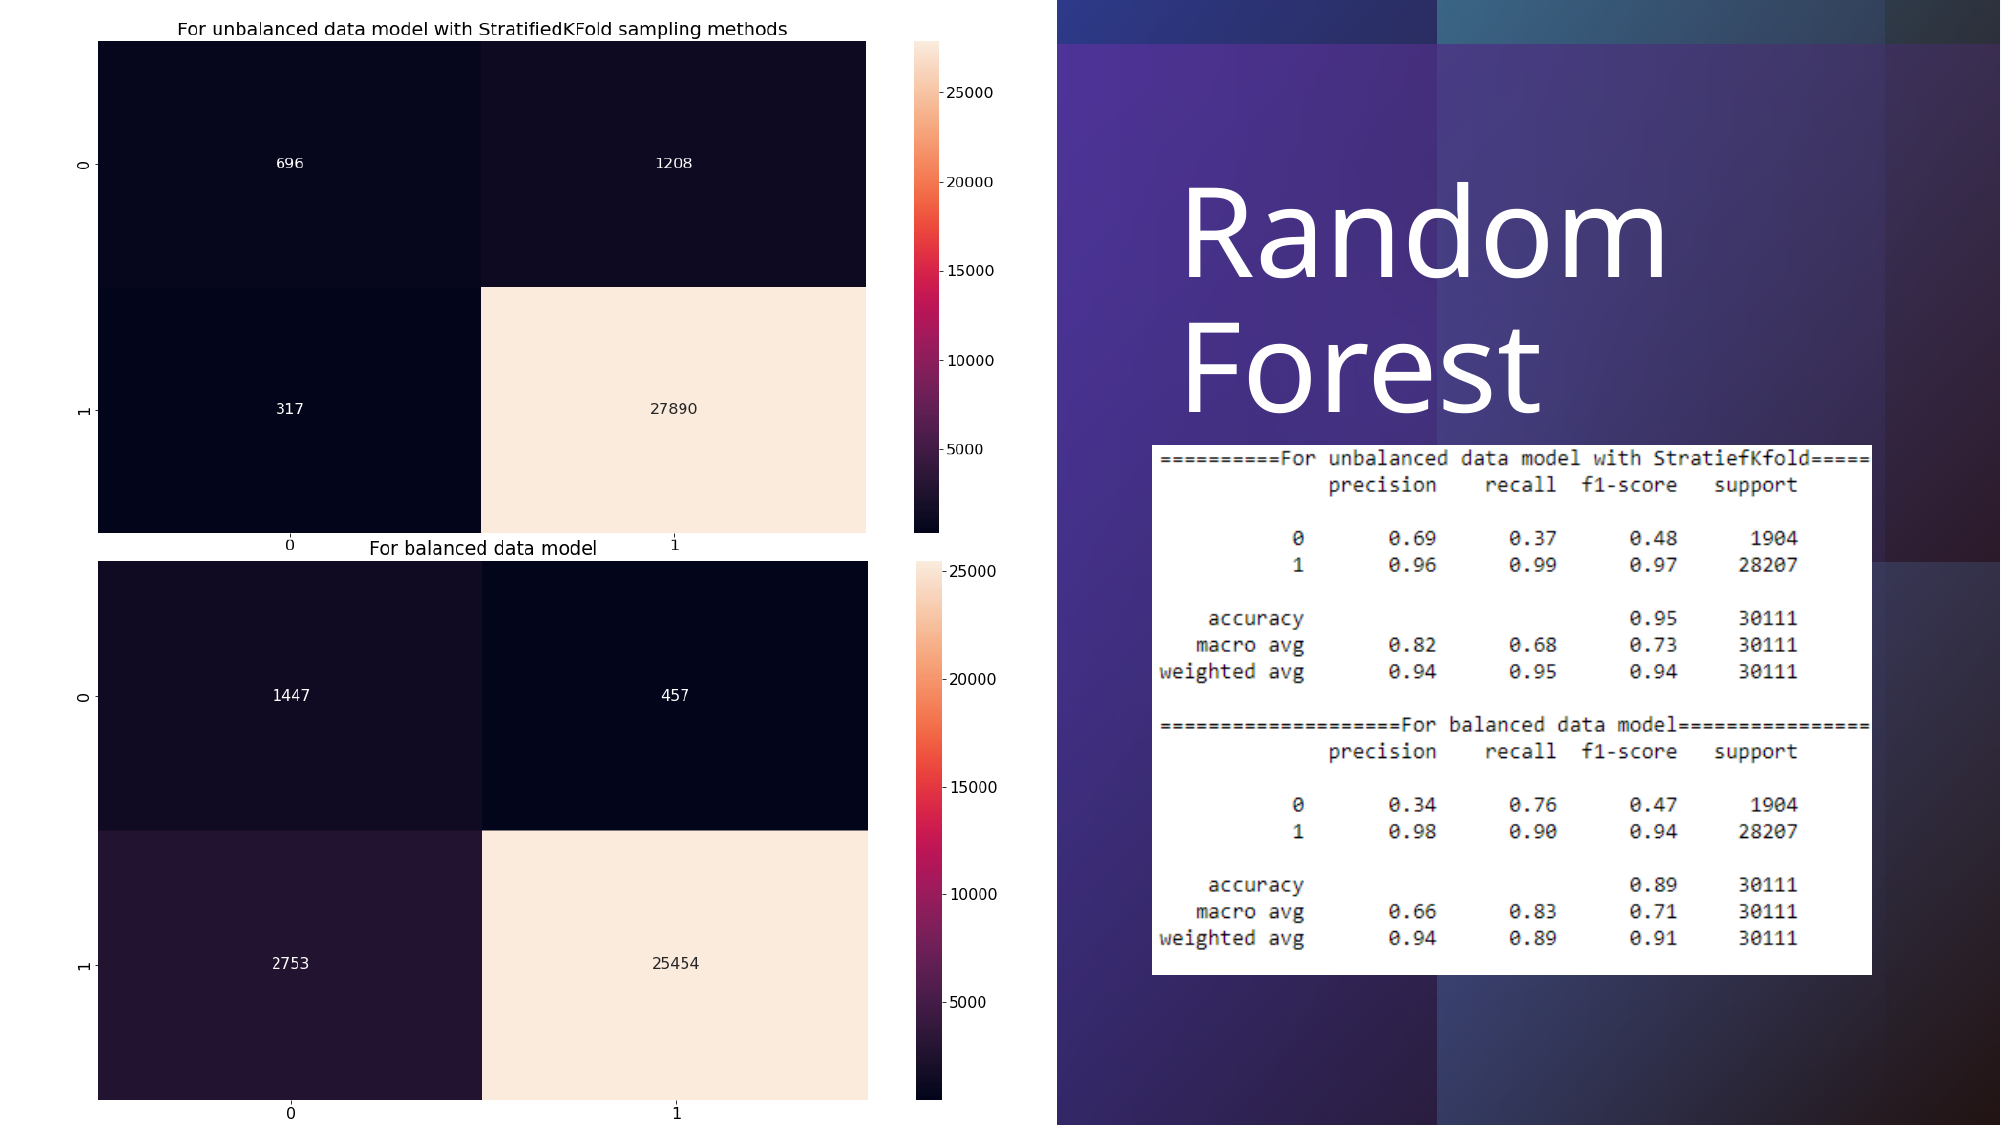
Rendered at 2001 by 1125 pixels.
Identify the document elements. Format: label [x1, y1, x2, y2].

picture [1152, 445, 1872, 975]
picture [70, 15, 1003, 1125]
text_box [0, 0, 2000, 1125]
